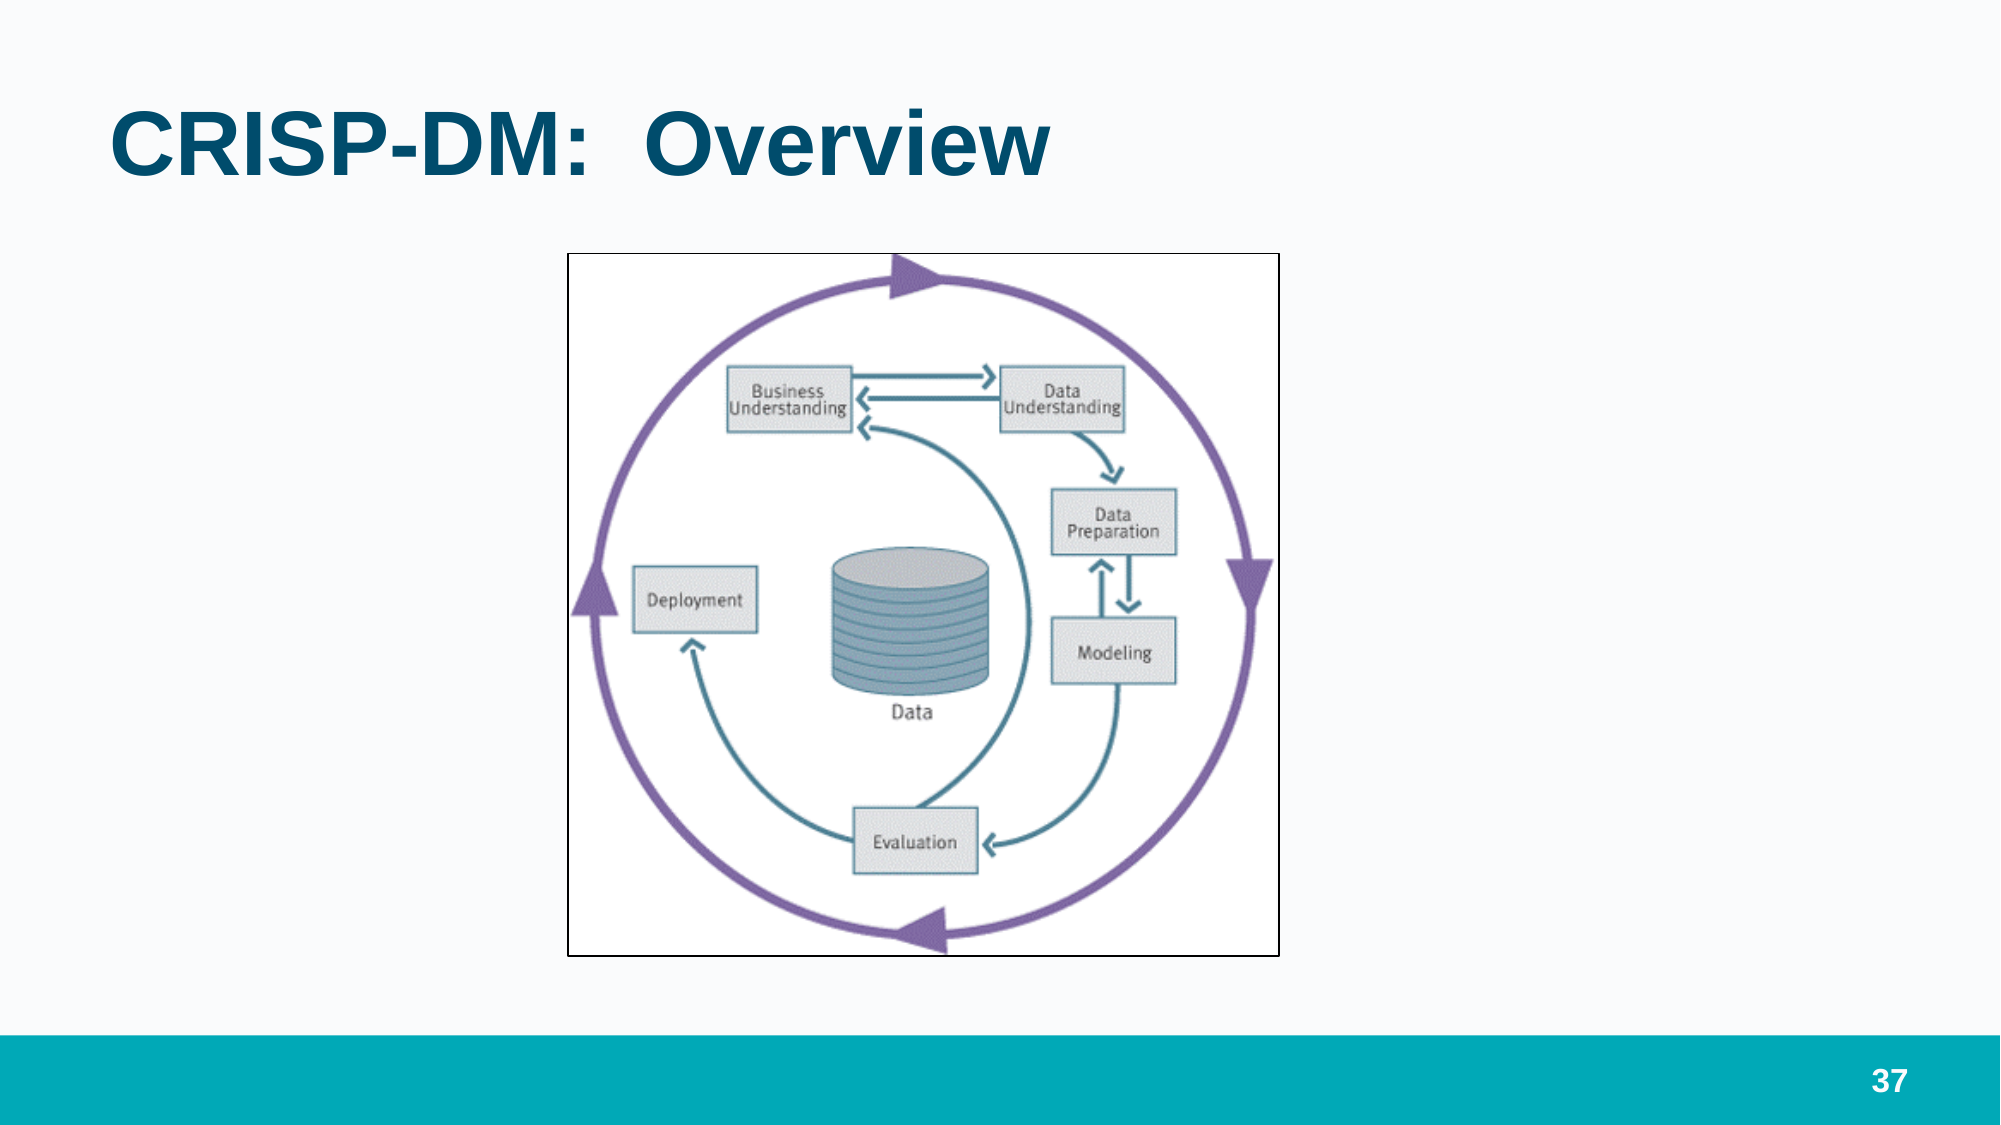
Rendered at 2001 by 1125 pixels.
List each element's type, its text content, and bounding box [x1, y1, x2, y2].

slide_number 37 [1861, 1051, 1917, 1108]
title CRISP-DM: Overview [101, 36, 1828, 255]
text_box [567, 253, 1280, 957]
